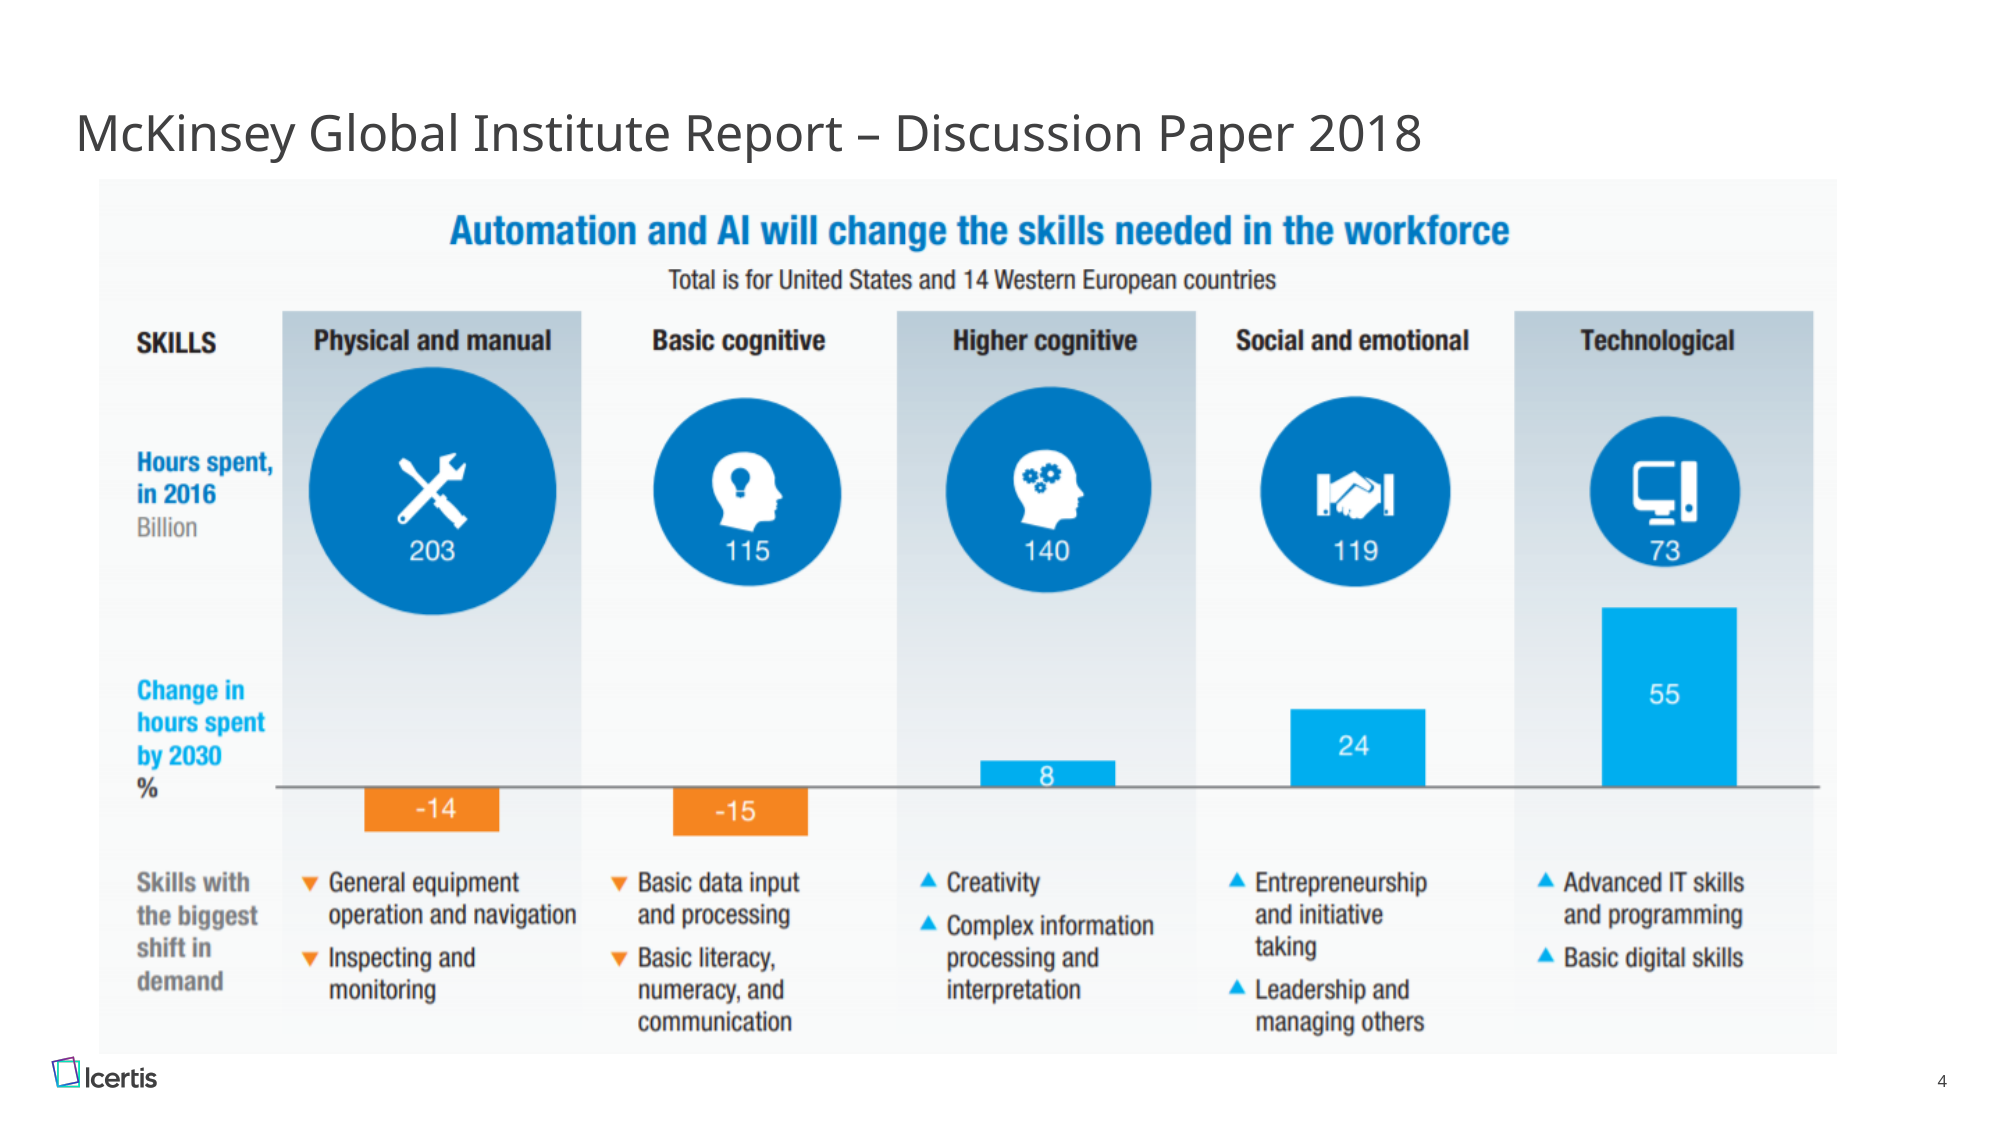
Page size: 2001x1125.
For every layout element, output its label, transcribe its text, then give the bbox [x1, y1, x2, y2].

slide_number 4 [1924, 1064, 1948, 1100]
title McKinsey Global Institute Report – Discussion Paper 2018 [75, 90, 1770, 180]
picture [99, 179, 1837, 1054]
picture [50, 1055, 157, 1089]
